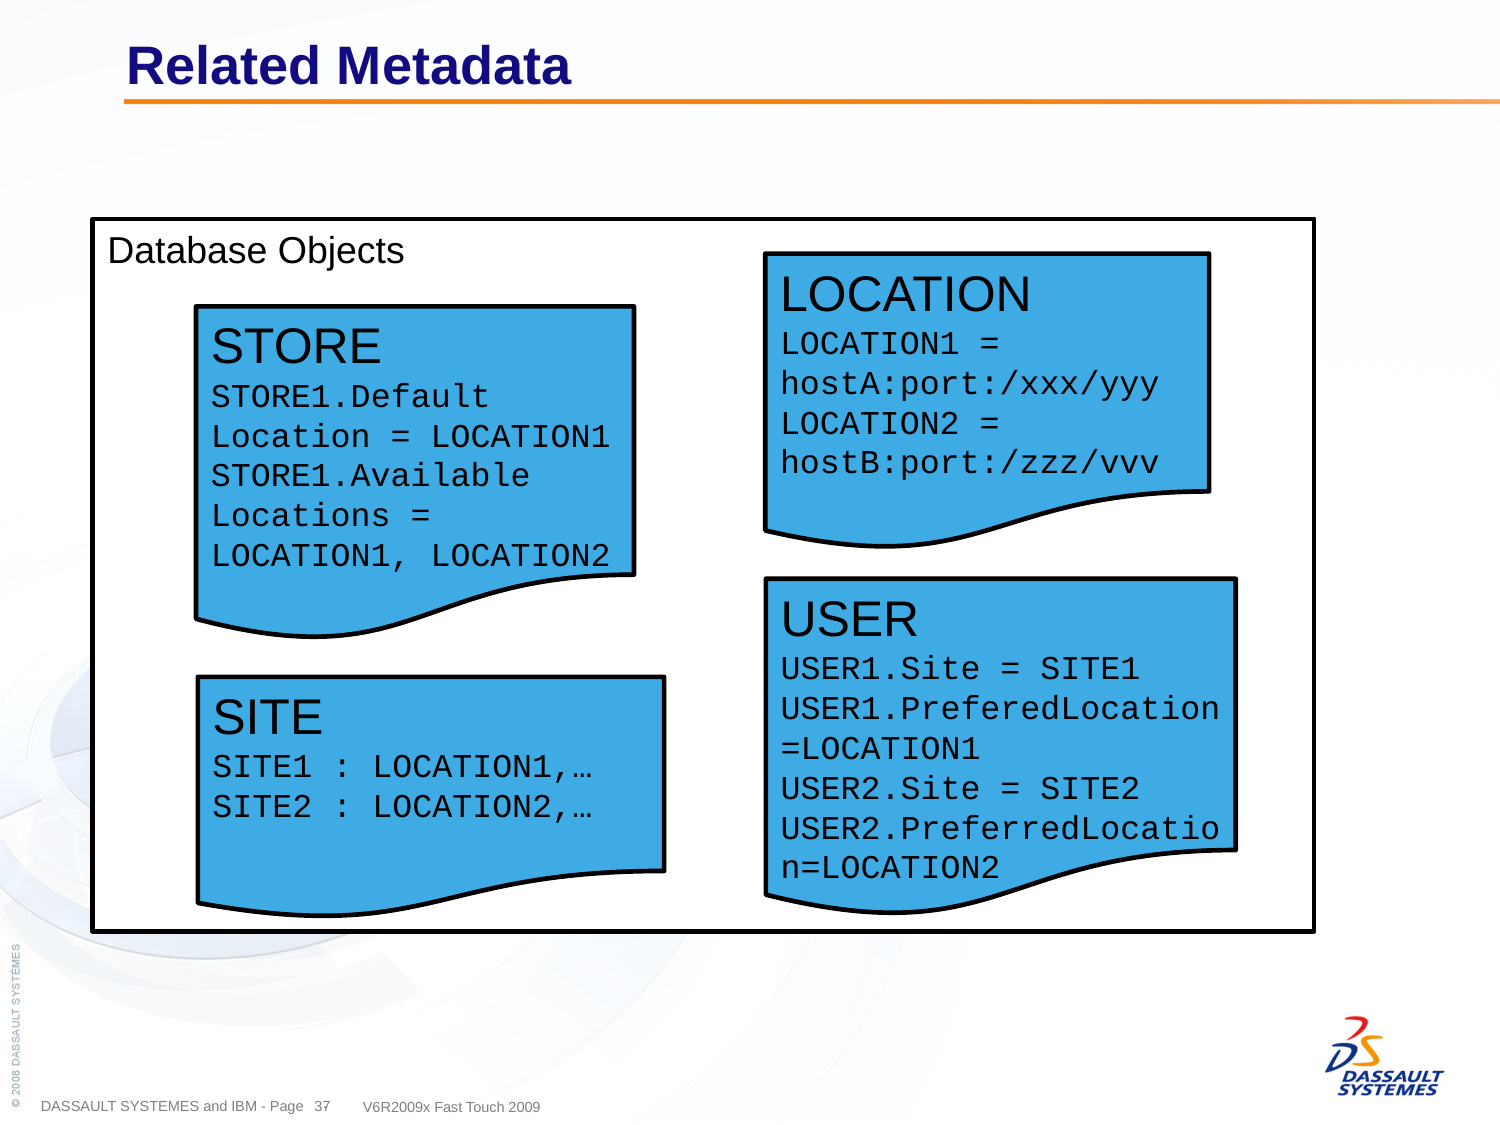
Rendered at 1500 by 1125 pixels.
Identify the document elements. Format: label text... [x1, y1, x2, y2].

text_box USER USER1.Site = SITE1 USER1.PreferedLocation=LOCATION1 USER2.Site = SITE2 USER2.PreferredLocation=LOCATION2 [765, 578, 1236, 913]
text_box SITE SITE1 : LOCATION1,… SITE2 : LOCATION2,… [197, 676, 665, 916]
text_box LOCATION LOCATION1 = hostA:port:/xxx/yyy LOCATION2 = hostB:port:/zzz/vvv [765, 253, 1210, 547]
title Related Metadata [125, 22, 1476, 97]
text_box STORE STORE1.Default Location = LOCATION1 STORE1.Available Locations = LOCATION1, LOCATION2 [196, 306, 634, 637]
text_box Database Objects [92, 218, 1315, 932]
picture [0, 0, 1500, 1124]
